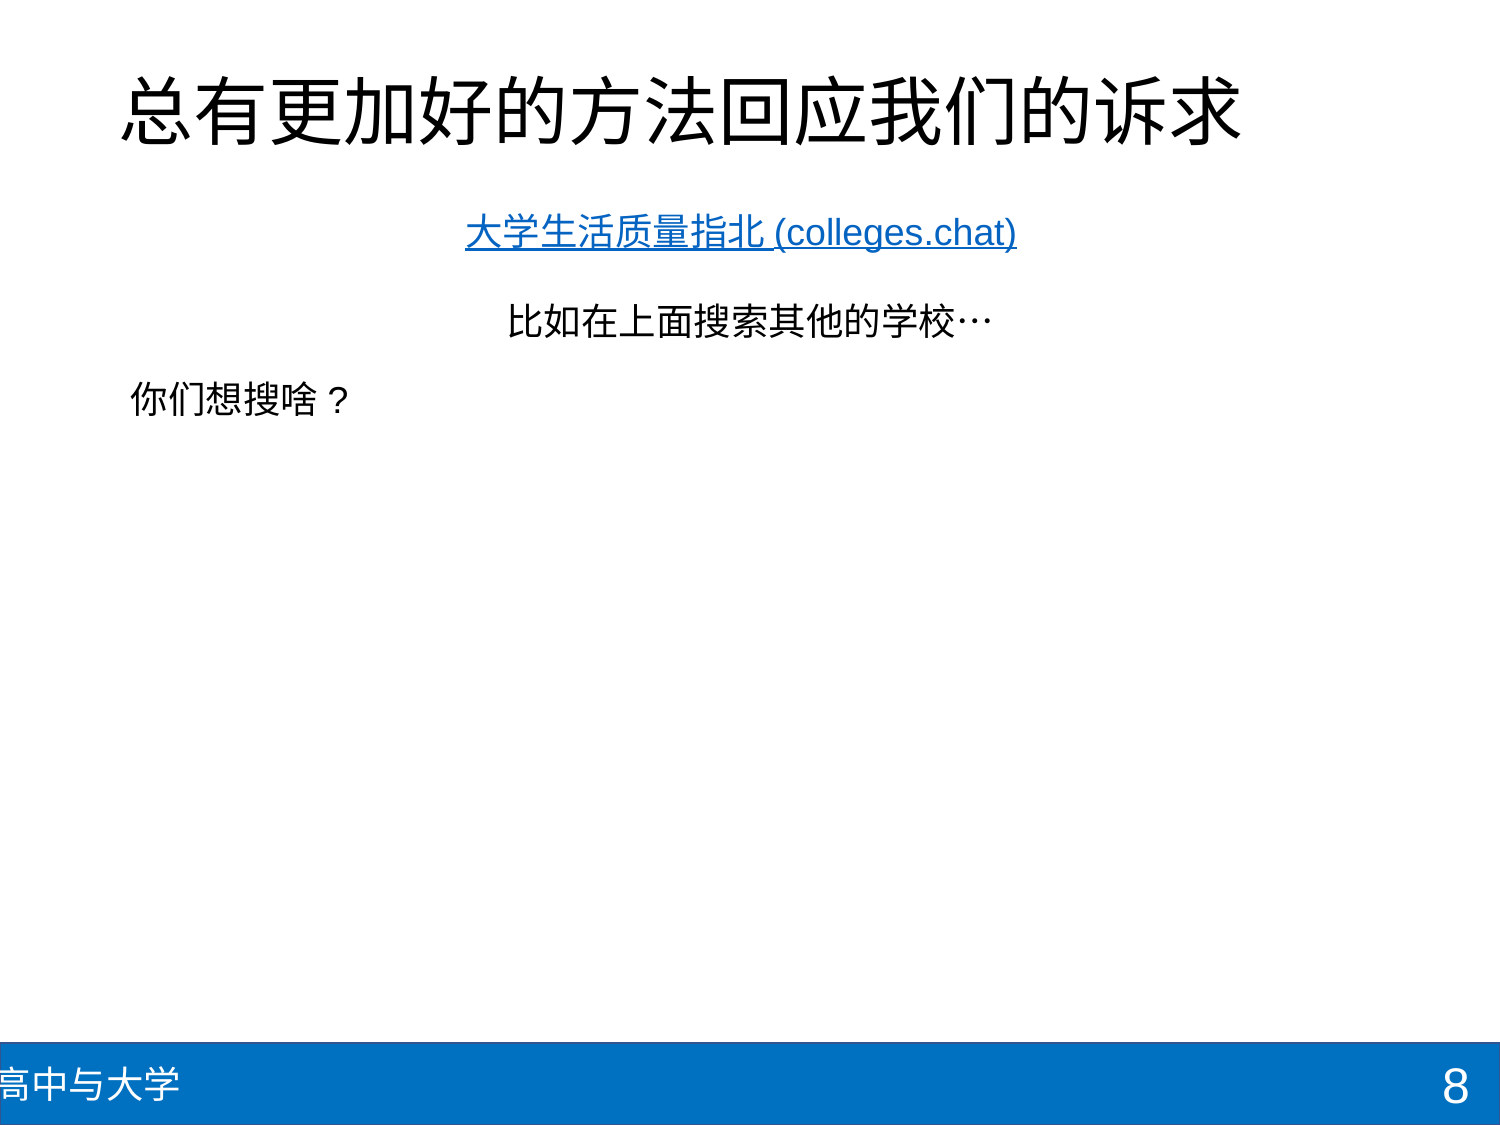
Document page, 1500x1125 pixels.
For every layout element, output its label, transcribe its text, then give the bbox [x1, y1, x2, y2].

text_box 比如在上面搜索其他的学校… [491, 290, 1009, 351]
text_box 大学生活质量指北 (colleges.chat) [450, 200, 1033, 270]
text_box 你们想搜啥? [116, 369, 363, 429]
title 总有更加好的方法回应我们的诉求 [103, 59, 1397, 171]
slide_number 8 [1147, 1054, 1485, 1114]
